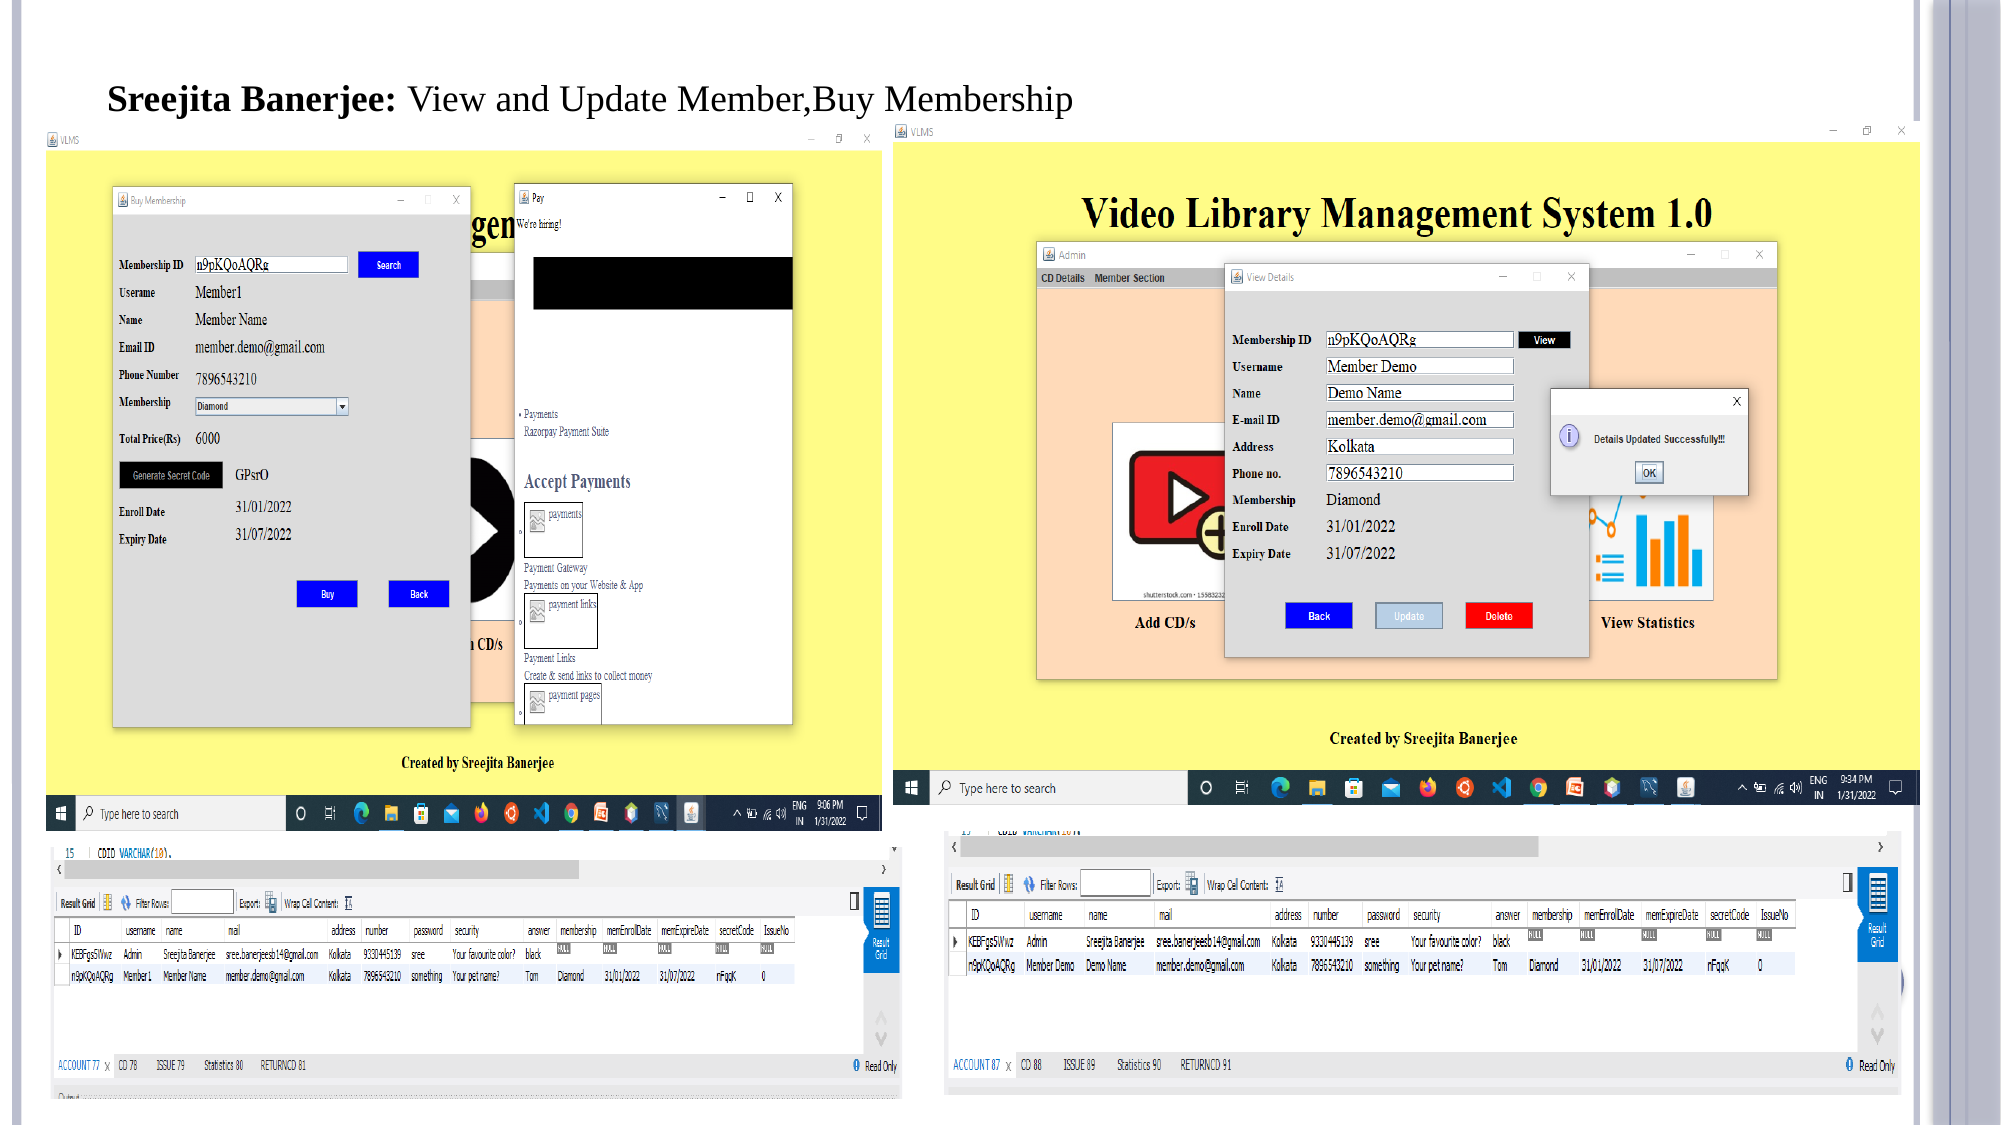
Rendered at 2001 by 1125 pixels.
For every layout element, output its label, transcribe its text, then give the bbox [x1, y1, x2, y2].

text_box Sreejita Banerjee: View and Update Member,Buy Membership [92, 66, 1528, 127]
picture [45, 128, 882, 832]
picture [50, 846, 903, 1099]
picture [943, 831, 1902, 1095]
picture [892, 120, 1920, 806]
